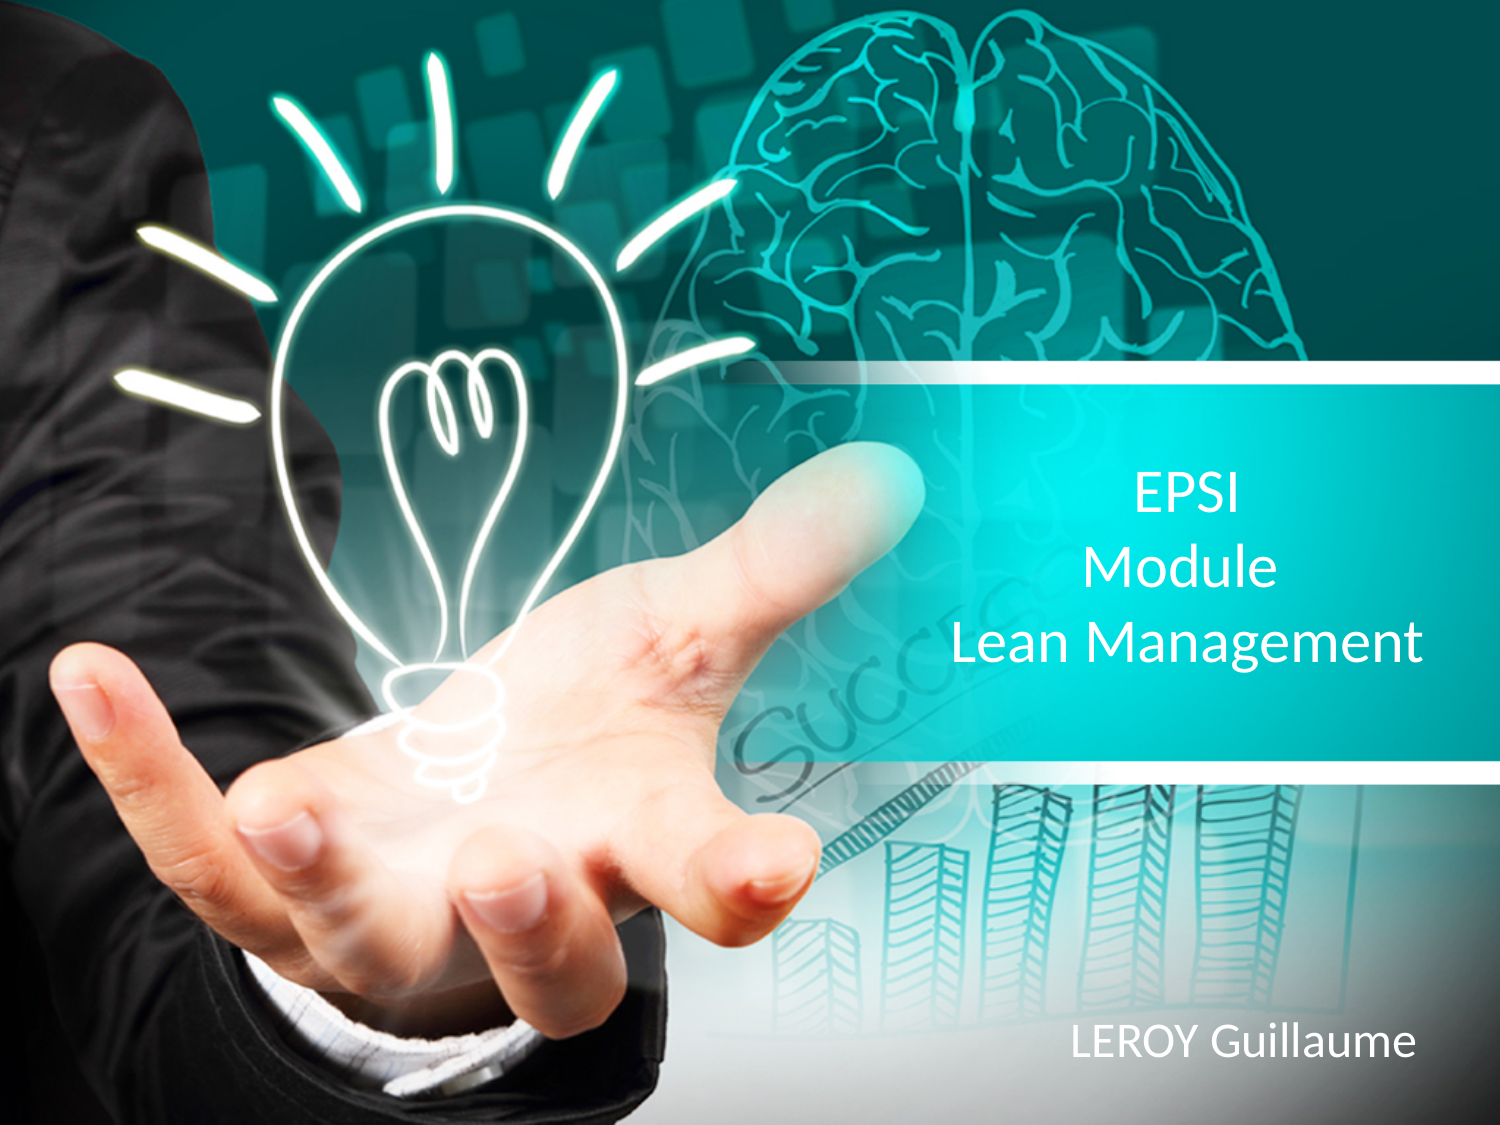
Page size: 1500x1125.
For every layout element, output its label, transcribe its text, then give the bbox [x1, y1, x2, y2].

text_box LEROY Guillaume [1026, 999, 1463, 1093]
picture [0, 0, 1500, 1125]
text_box EPSI Module Lean Management [912, 425, 1463, 700]
